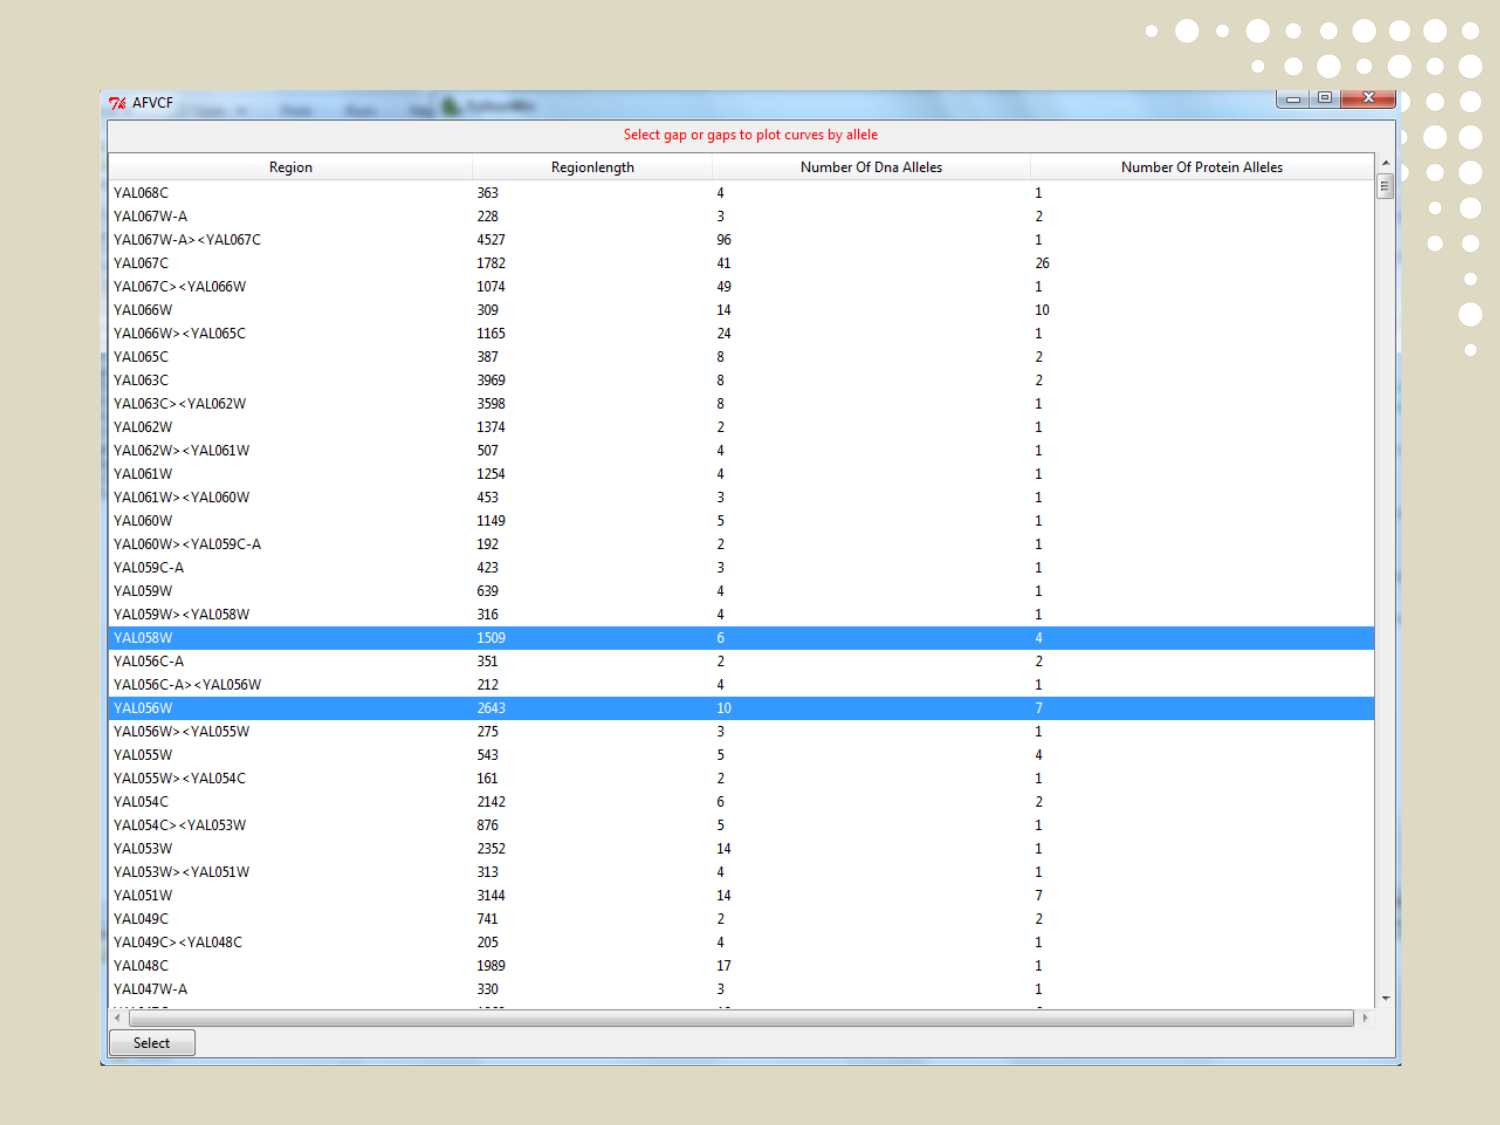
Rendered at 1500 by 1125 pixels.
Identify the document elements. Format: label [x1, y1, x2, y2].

picture [100, 89, 1402, 1067]
